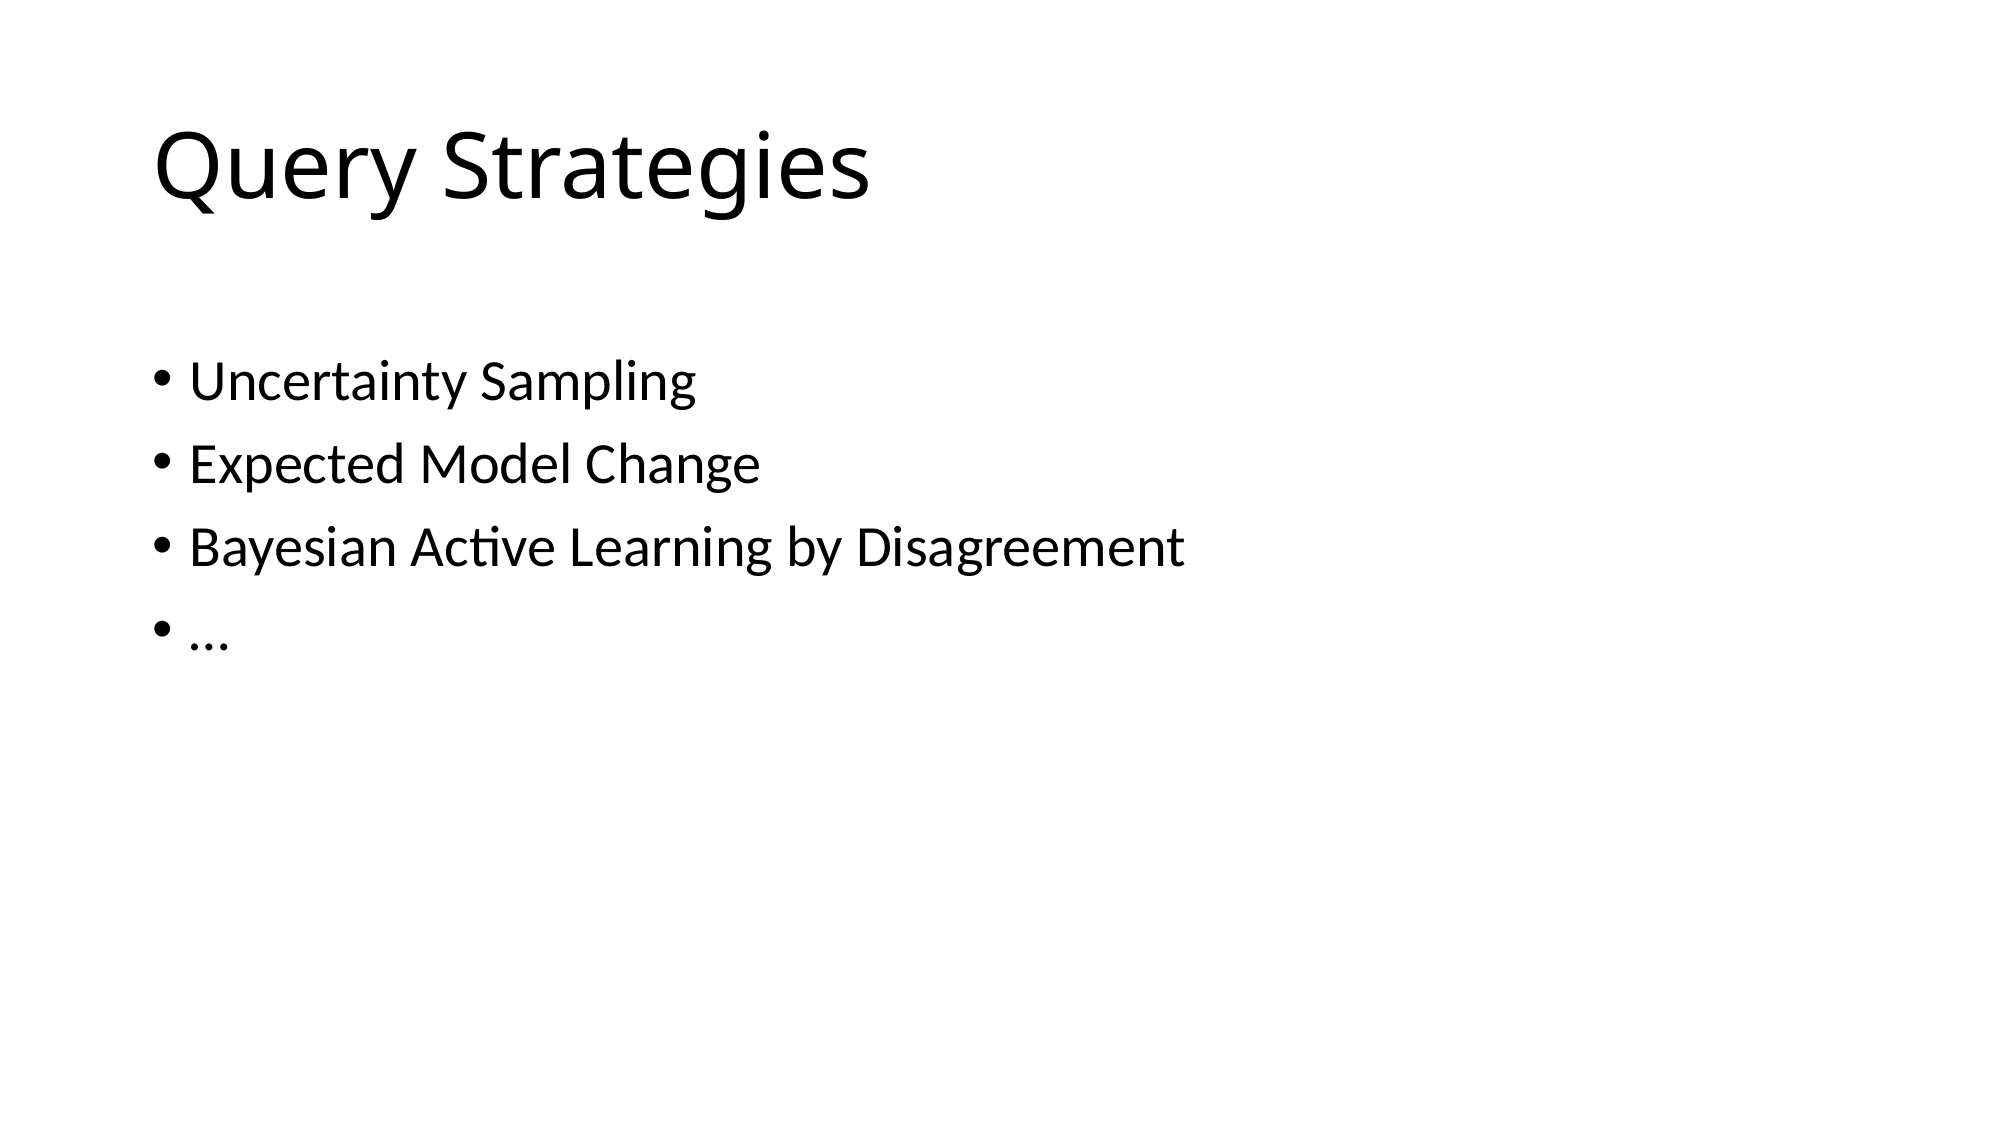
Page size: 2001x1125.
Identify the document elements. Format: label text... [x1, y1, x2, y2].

title Query Strategies [137, 59, 1863, 278]
list Uncertainty Sampling Expected Model Change Bayesian Active Learning by Disagreement … [137, 299, 1863, 1014]
